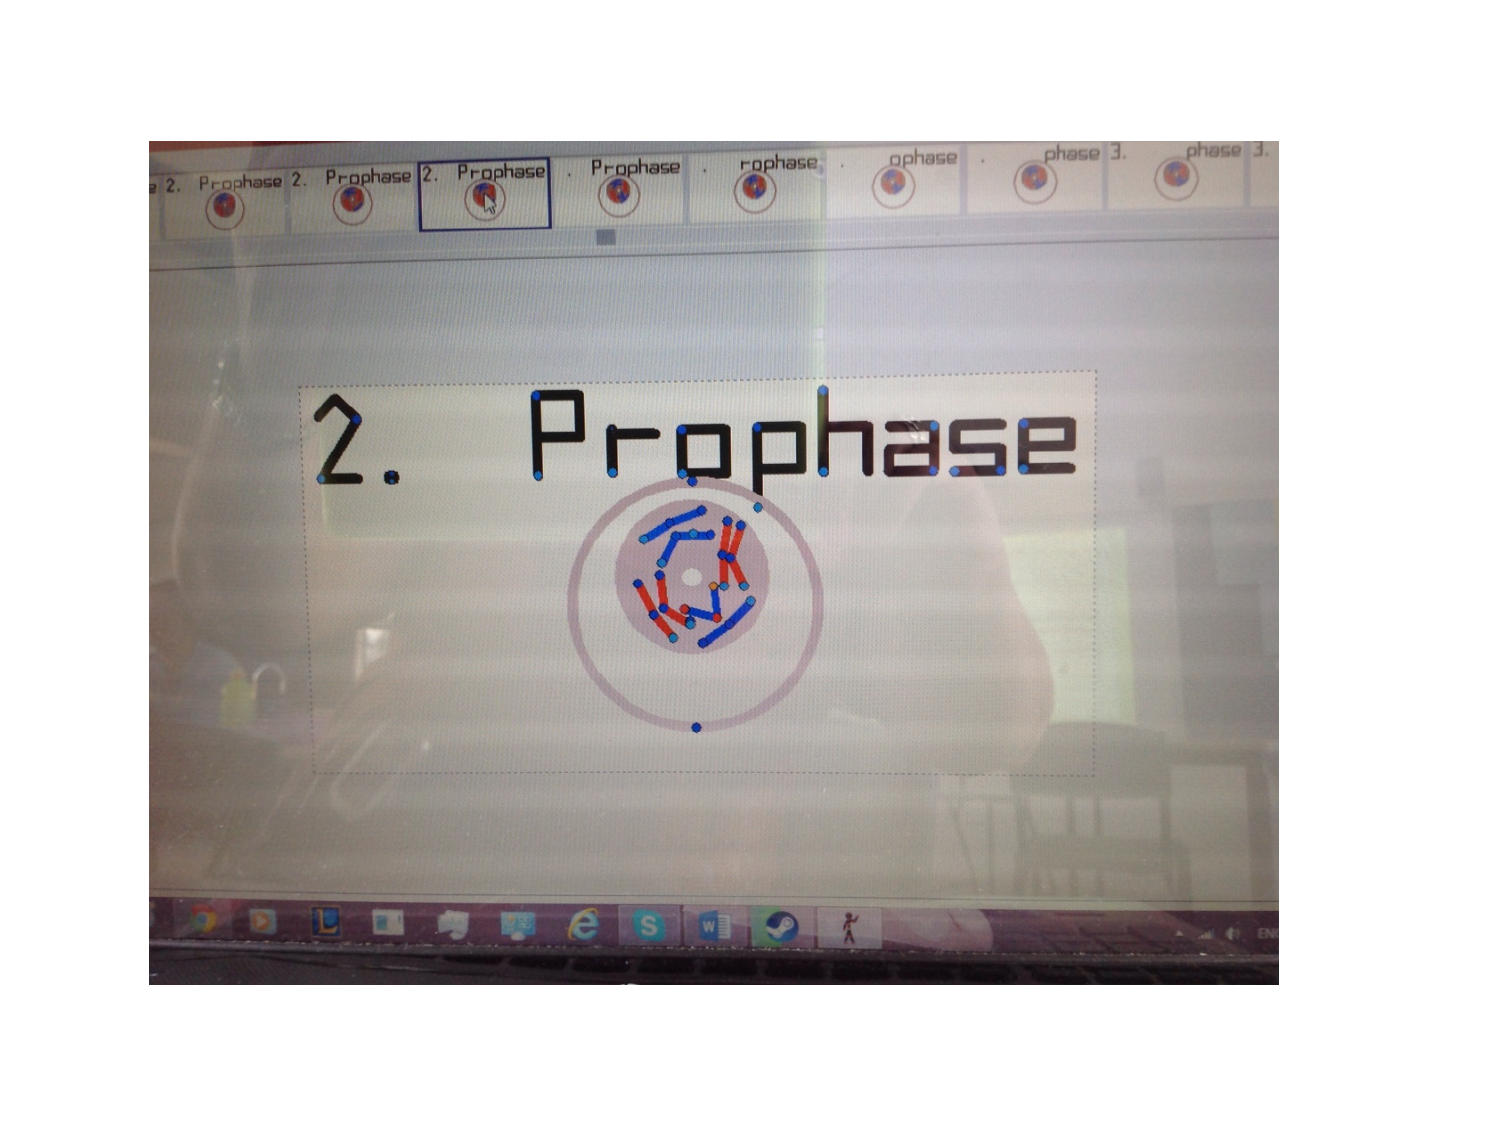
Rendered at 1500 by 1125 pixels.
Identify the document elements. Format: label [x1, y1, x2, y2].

picture [148, 140, 1279, 985]
